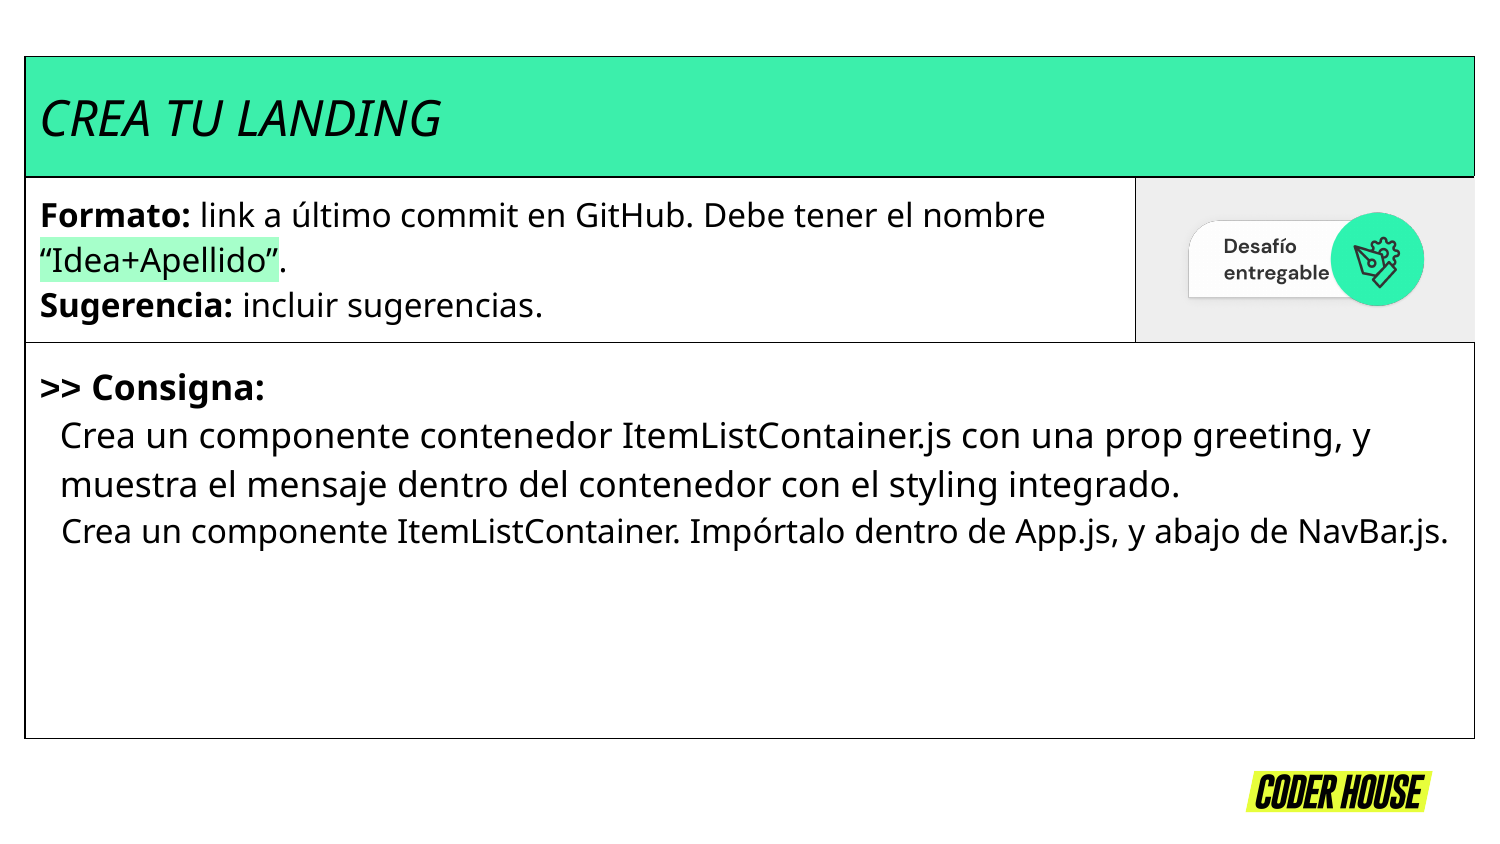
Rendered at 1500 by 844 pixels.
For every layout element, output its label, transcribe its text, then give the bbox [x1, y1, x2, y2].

table_cell >> Consigna: Crea un componente contenedor ItemListContainer.js con una prop greeting, y muestra el mensaje dentro del contenedor con el styling integrado. Crea un componente ItemListContainer. Impórtalo dentro de App.js, y abajo de NavBar.js. [26, 343, 1474, 738]
table_header CREA TU LANDING [26, 57, 1474, 176]
picture [1241, 764, 1437, 819]
table_cell [1136, 178, 1474, 342]
table_cell Formato: link a último commit en GitHub. Debe tener el nombre “Idea+Apellido”. Sugerencia: incluir sugerencias. [26, 178, 1135, 342]
picture [1176, 206, 1445, 312]
